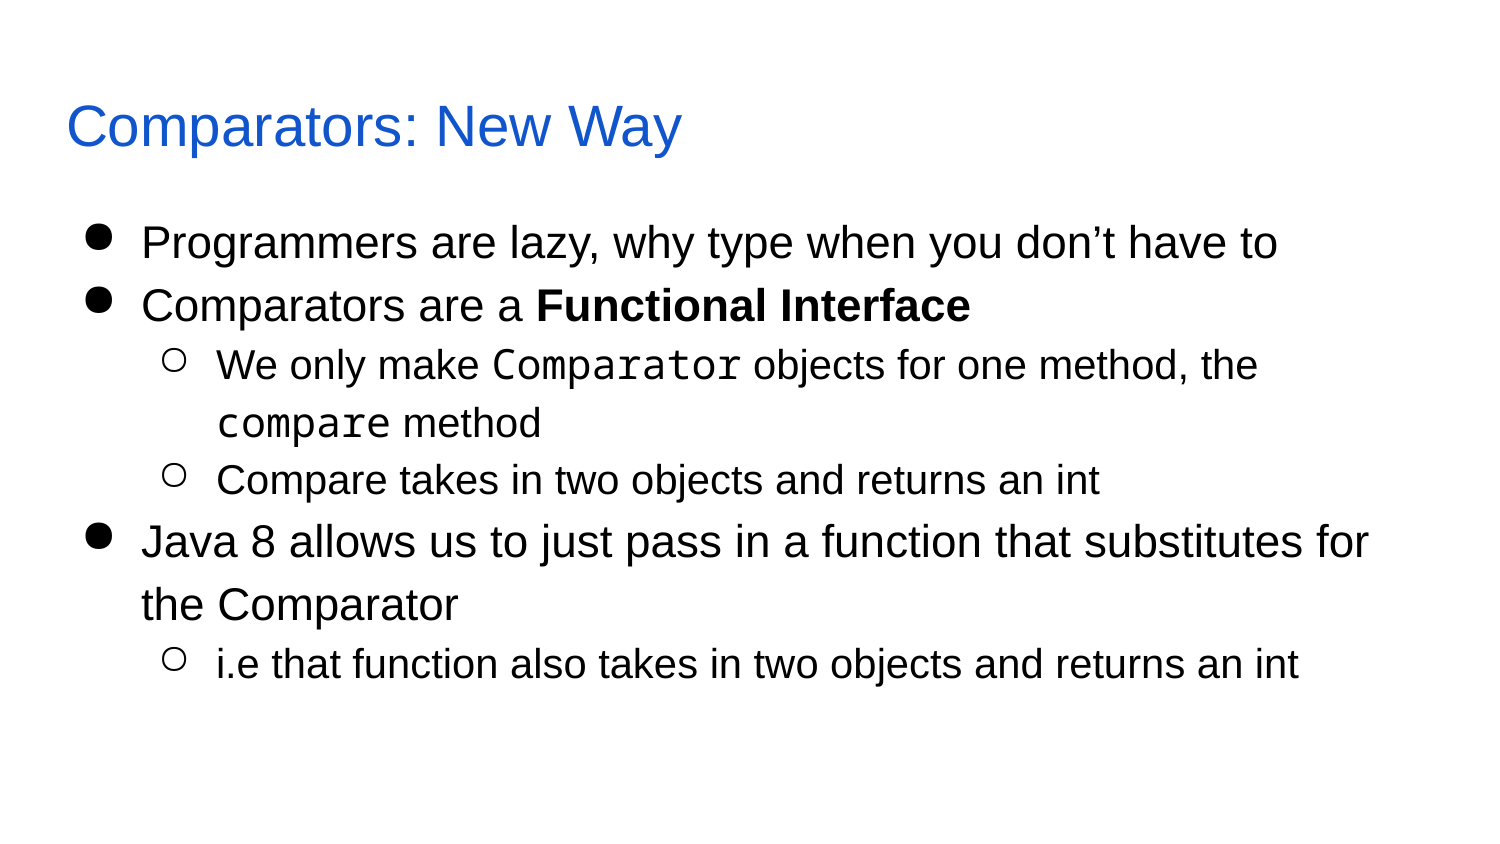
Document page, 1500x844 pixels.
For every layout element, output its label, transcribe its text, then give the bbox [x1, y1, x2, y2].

title Comparators: New Way [51, 72, 1449, 167]
list Programmers are lazy, why type when you don’t have to Comparators are a Functional Interface We only make Comparator objects for one method, the compare method Compare takes in two objects and returns an int Java 8 allows us to just pass in a function that substitutes for the Comparator i.e that function also takes in two objects and returns an int [51, 189, 1449, 750]
